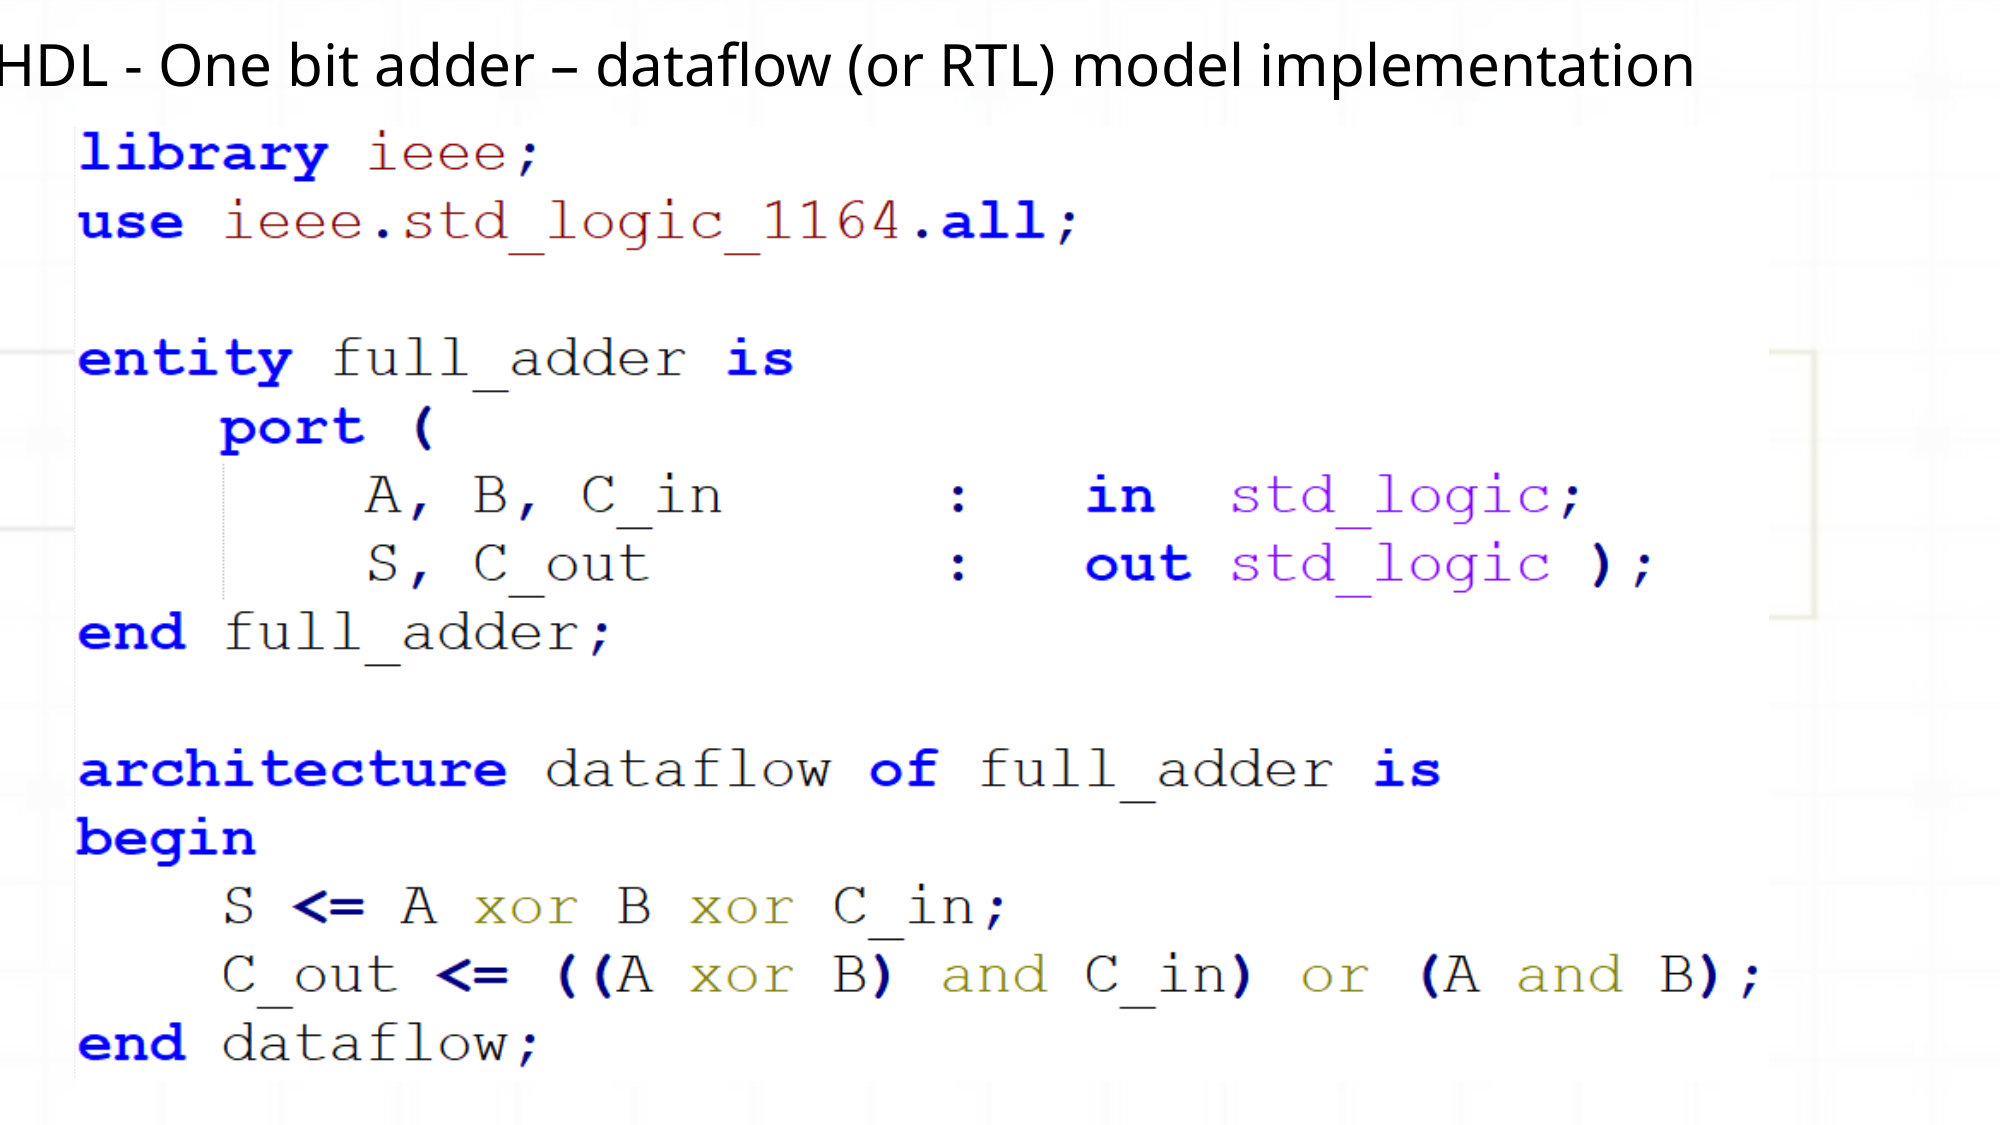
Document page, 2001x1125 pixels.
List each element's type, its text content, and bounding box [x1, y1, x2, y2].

text_box VHDL - One bit adder – dataflow (or RTL) model implementation [0, 20, 1713, 106]
picture [74, 127, 1769, 1081]
